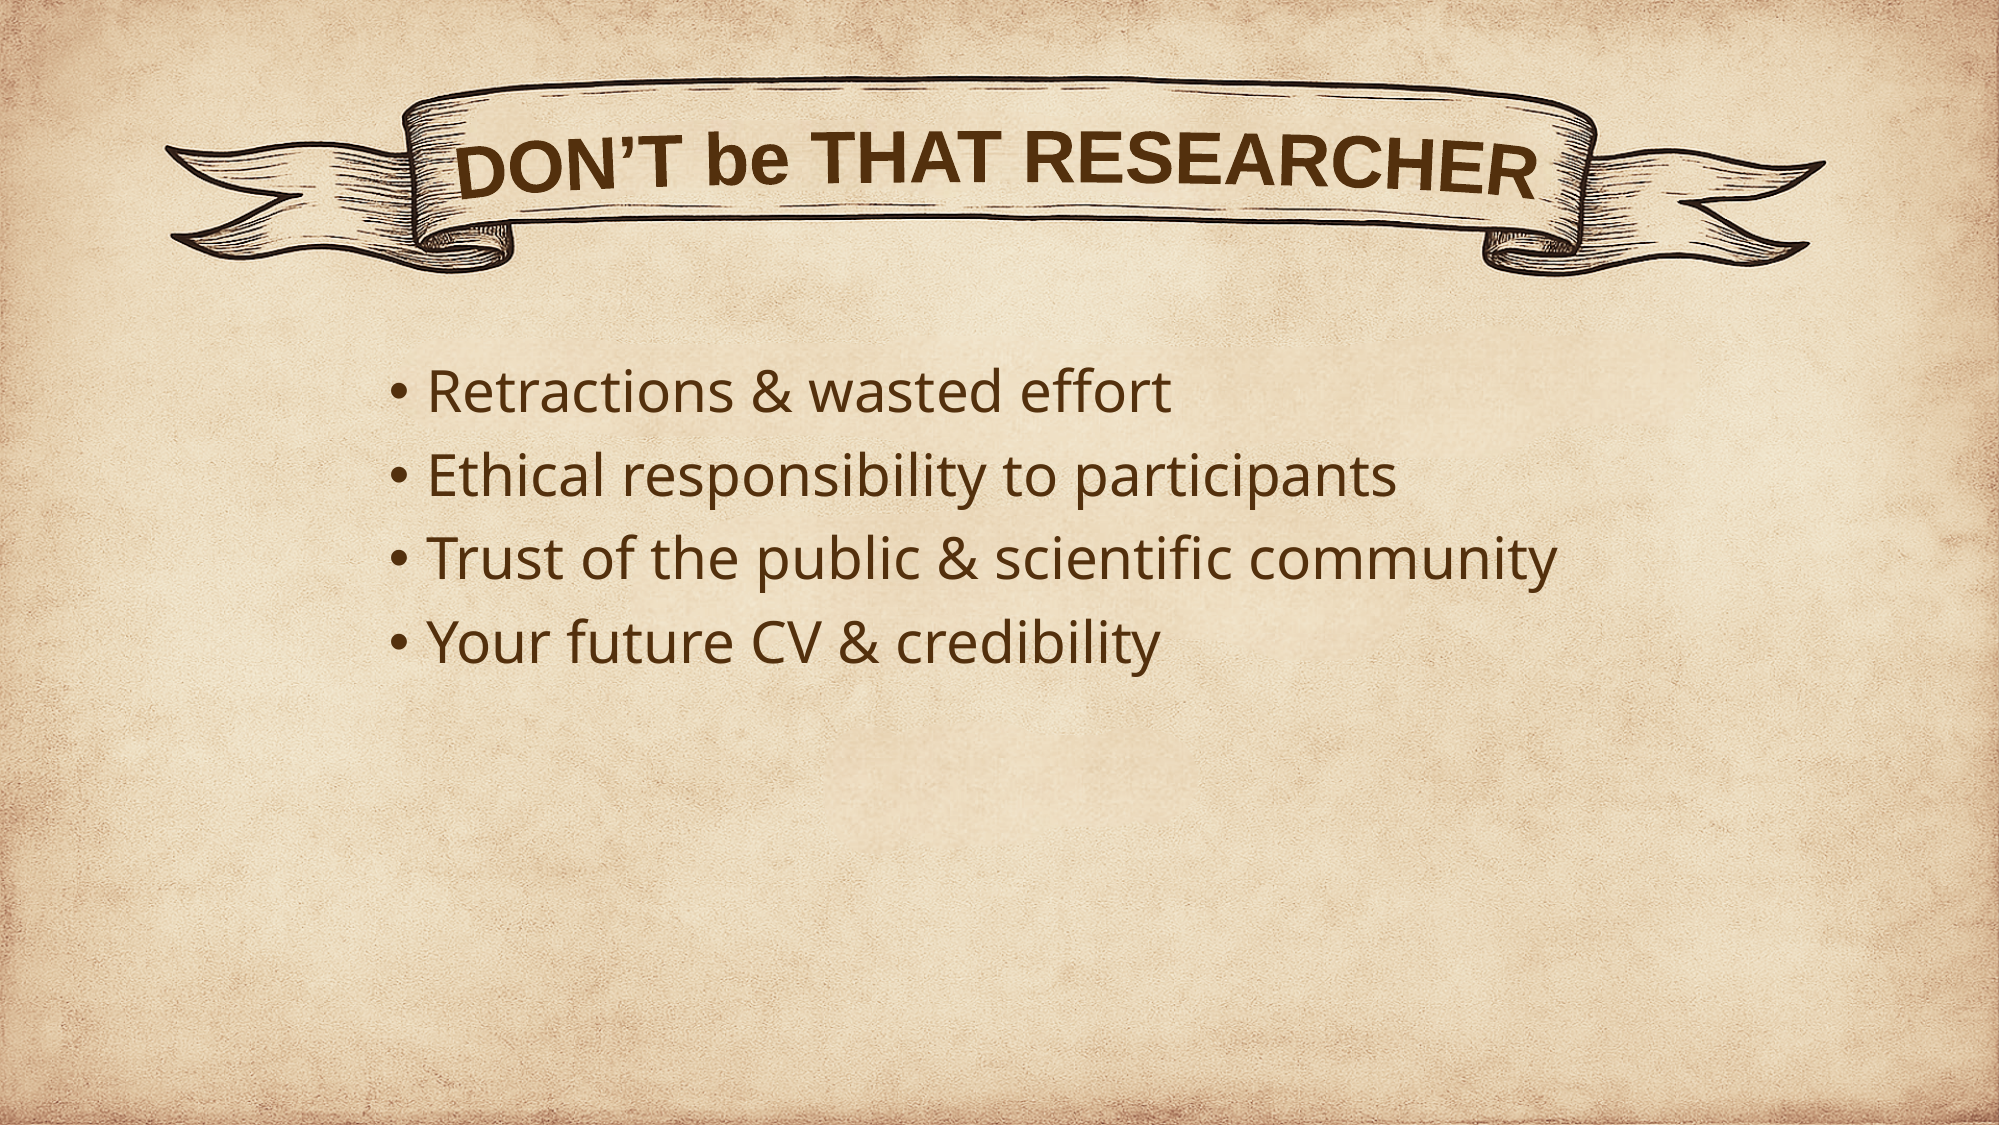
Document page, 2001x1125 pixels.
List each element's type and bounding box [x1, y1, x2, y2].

text_box [0, 0, 2000, 1125]
